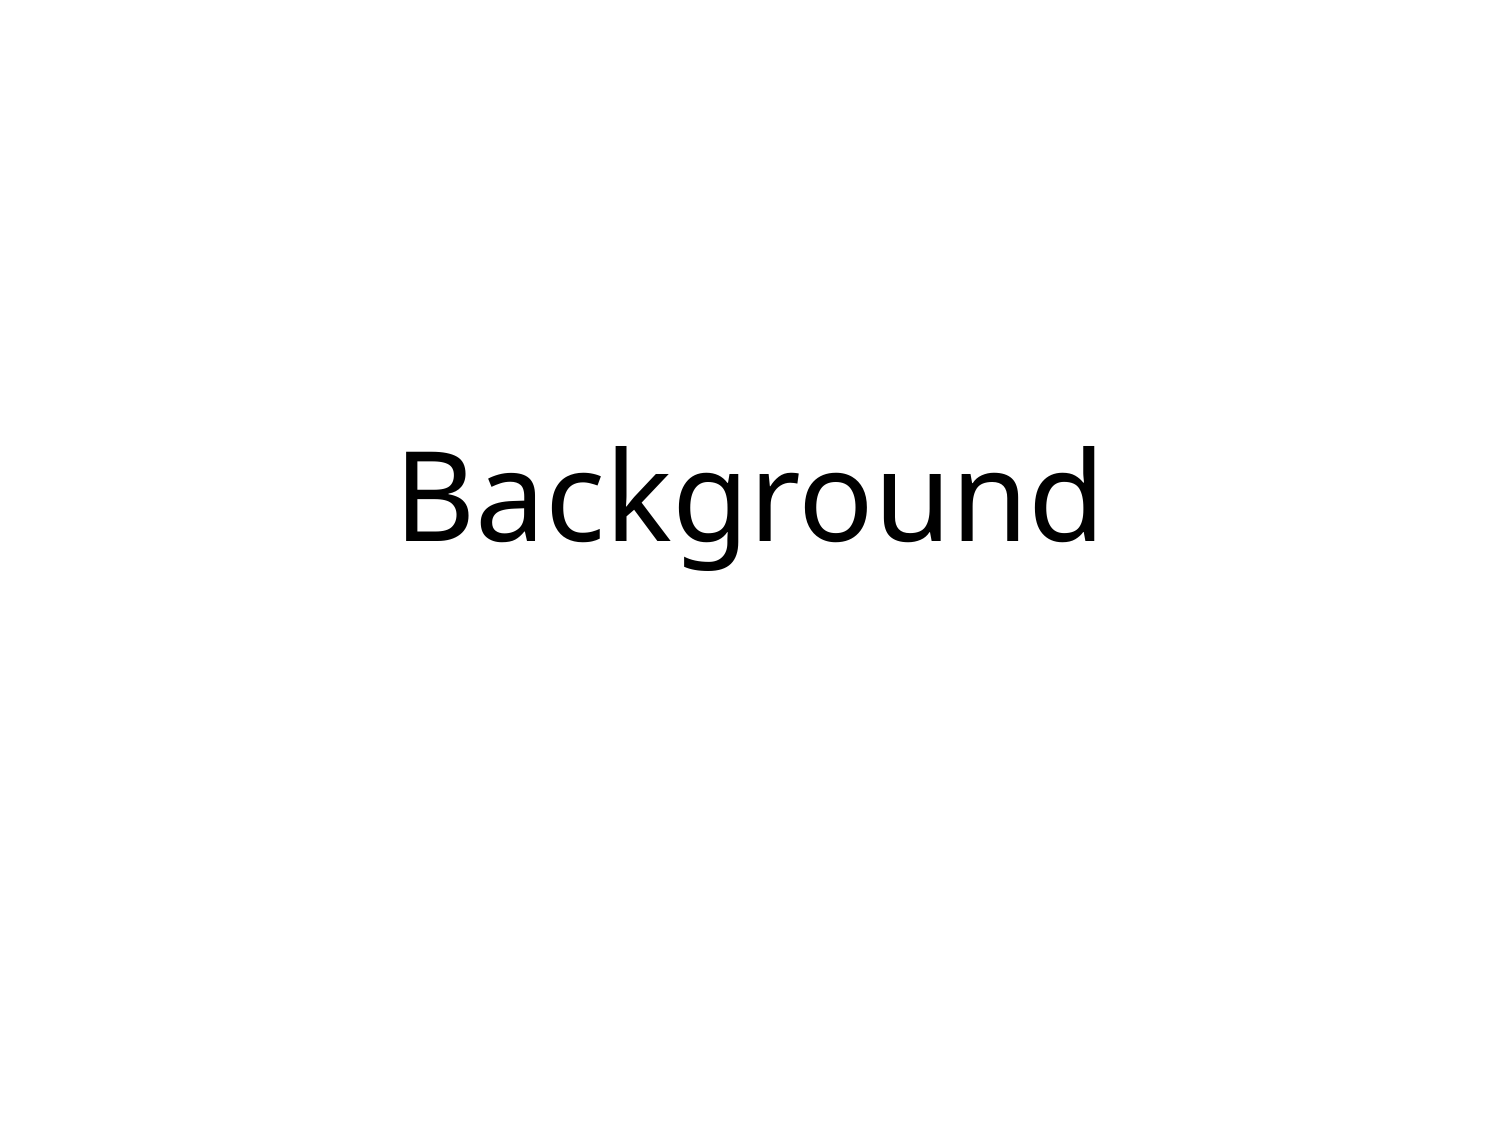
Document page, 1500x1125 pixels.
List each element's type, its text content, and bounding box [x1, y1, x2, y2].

title Background [112, 184, 1388, 576]
